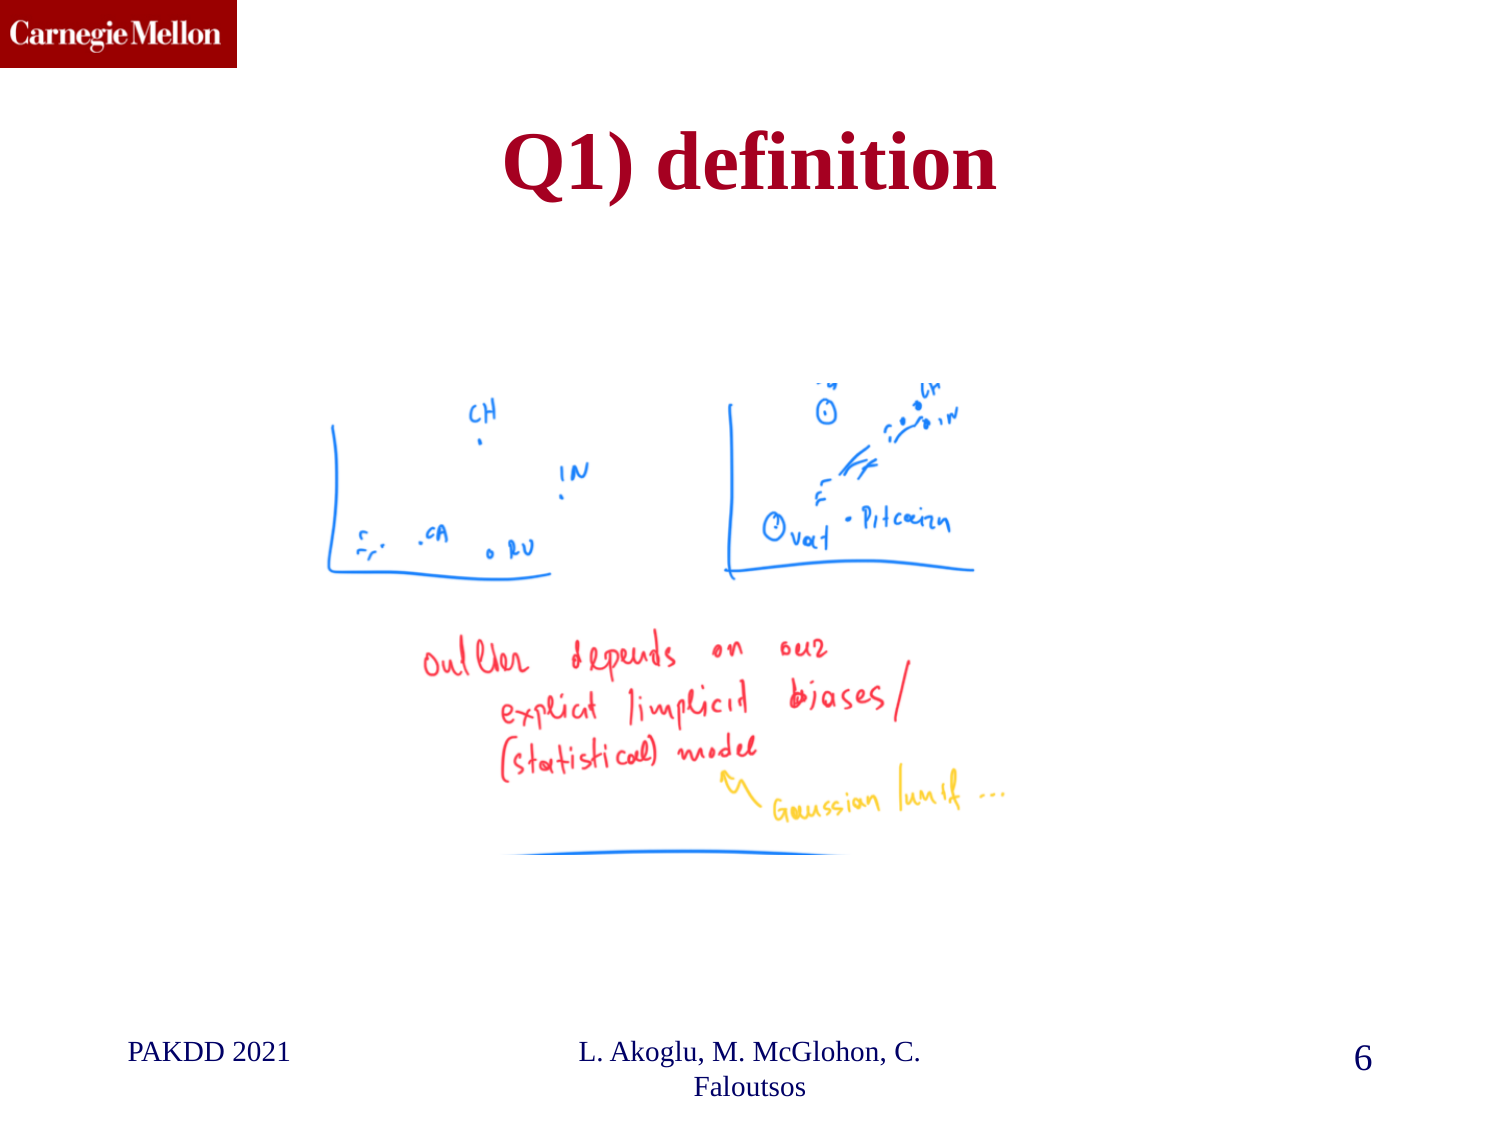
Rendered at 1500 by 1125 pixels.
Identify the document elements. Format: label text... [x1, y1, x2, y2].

slide_number 6 [1074, 1024, 1388, 1101]
footer L. Akoglu, M. McGlohon, C. Faloutsos [512, 1024, 988, 1101]
title Q1) definition [112, 99, 1388, 213]
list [260, 383, 1240, 855]
picture [0, 0, 237, 68]
slide_number PAKDD 2021 [112, 1024, 426, 1101]
